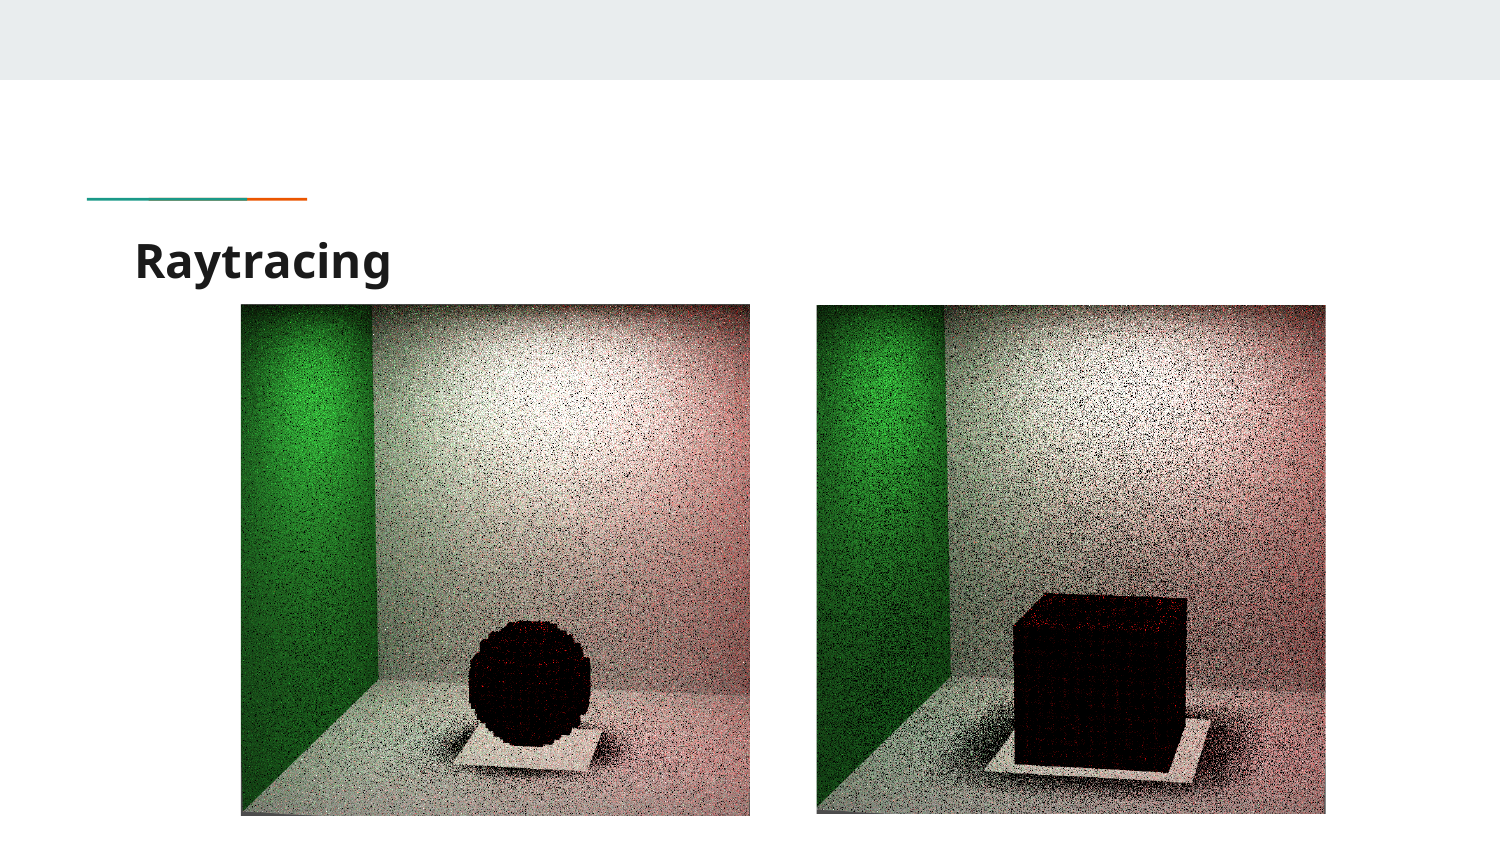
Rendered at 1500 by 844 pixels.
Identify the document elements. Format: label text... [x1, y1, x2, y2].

picture [816, 305, 1326, 814]
title Raytracing [119, 216, 1381, 305]
picture [240, 303, 751, 816]
